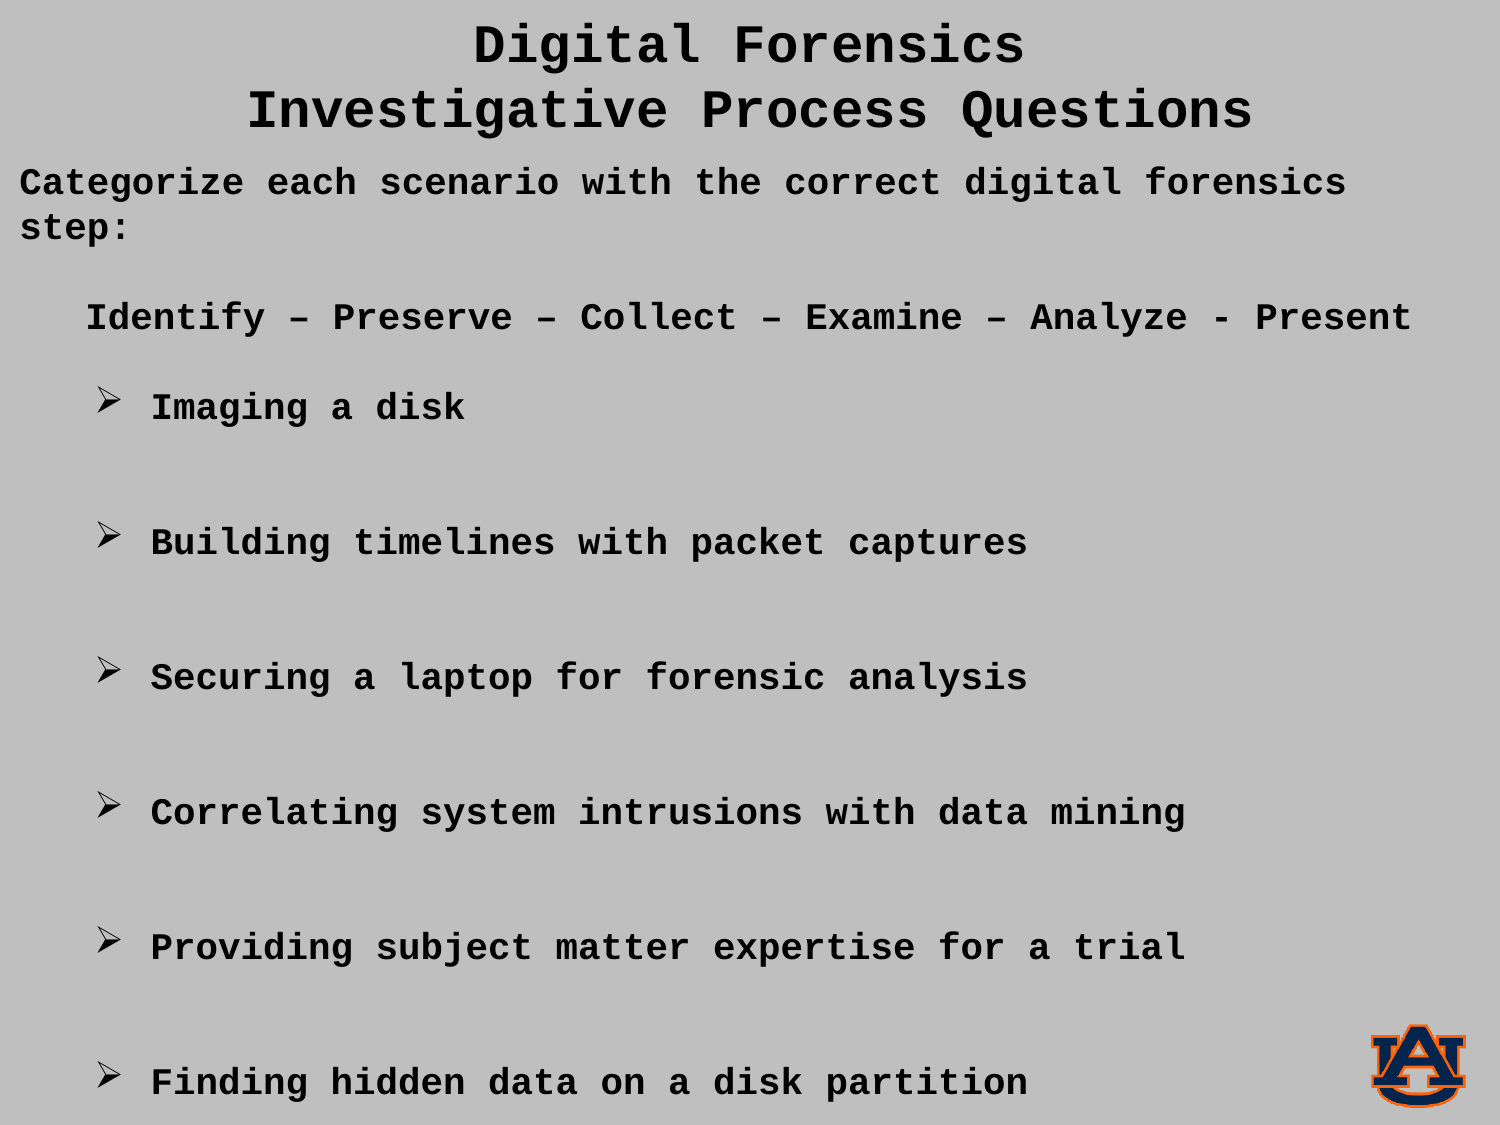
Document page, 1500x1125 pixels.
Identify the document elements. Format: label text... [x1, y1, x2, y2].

text_box Digital Forensics Investigative Process Questions [39, 15, 1461, 131]
text_box Categorize each scenario with the correct digital forensics step: Identify – Preserve – Collect – Examine – Analyze - Present Imaging a disk Building timelines with packet captures Securing a laptop for forensic analysis Correlating system intrusions with data mining Providing subject matter expertise for a trial Finding hidden data on a disk partition [4, 149, 1494, 1114]
